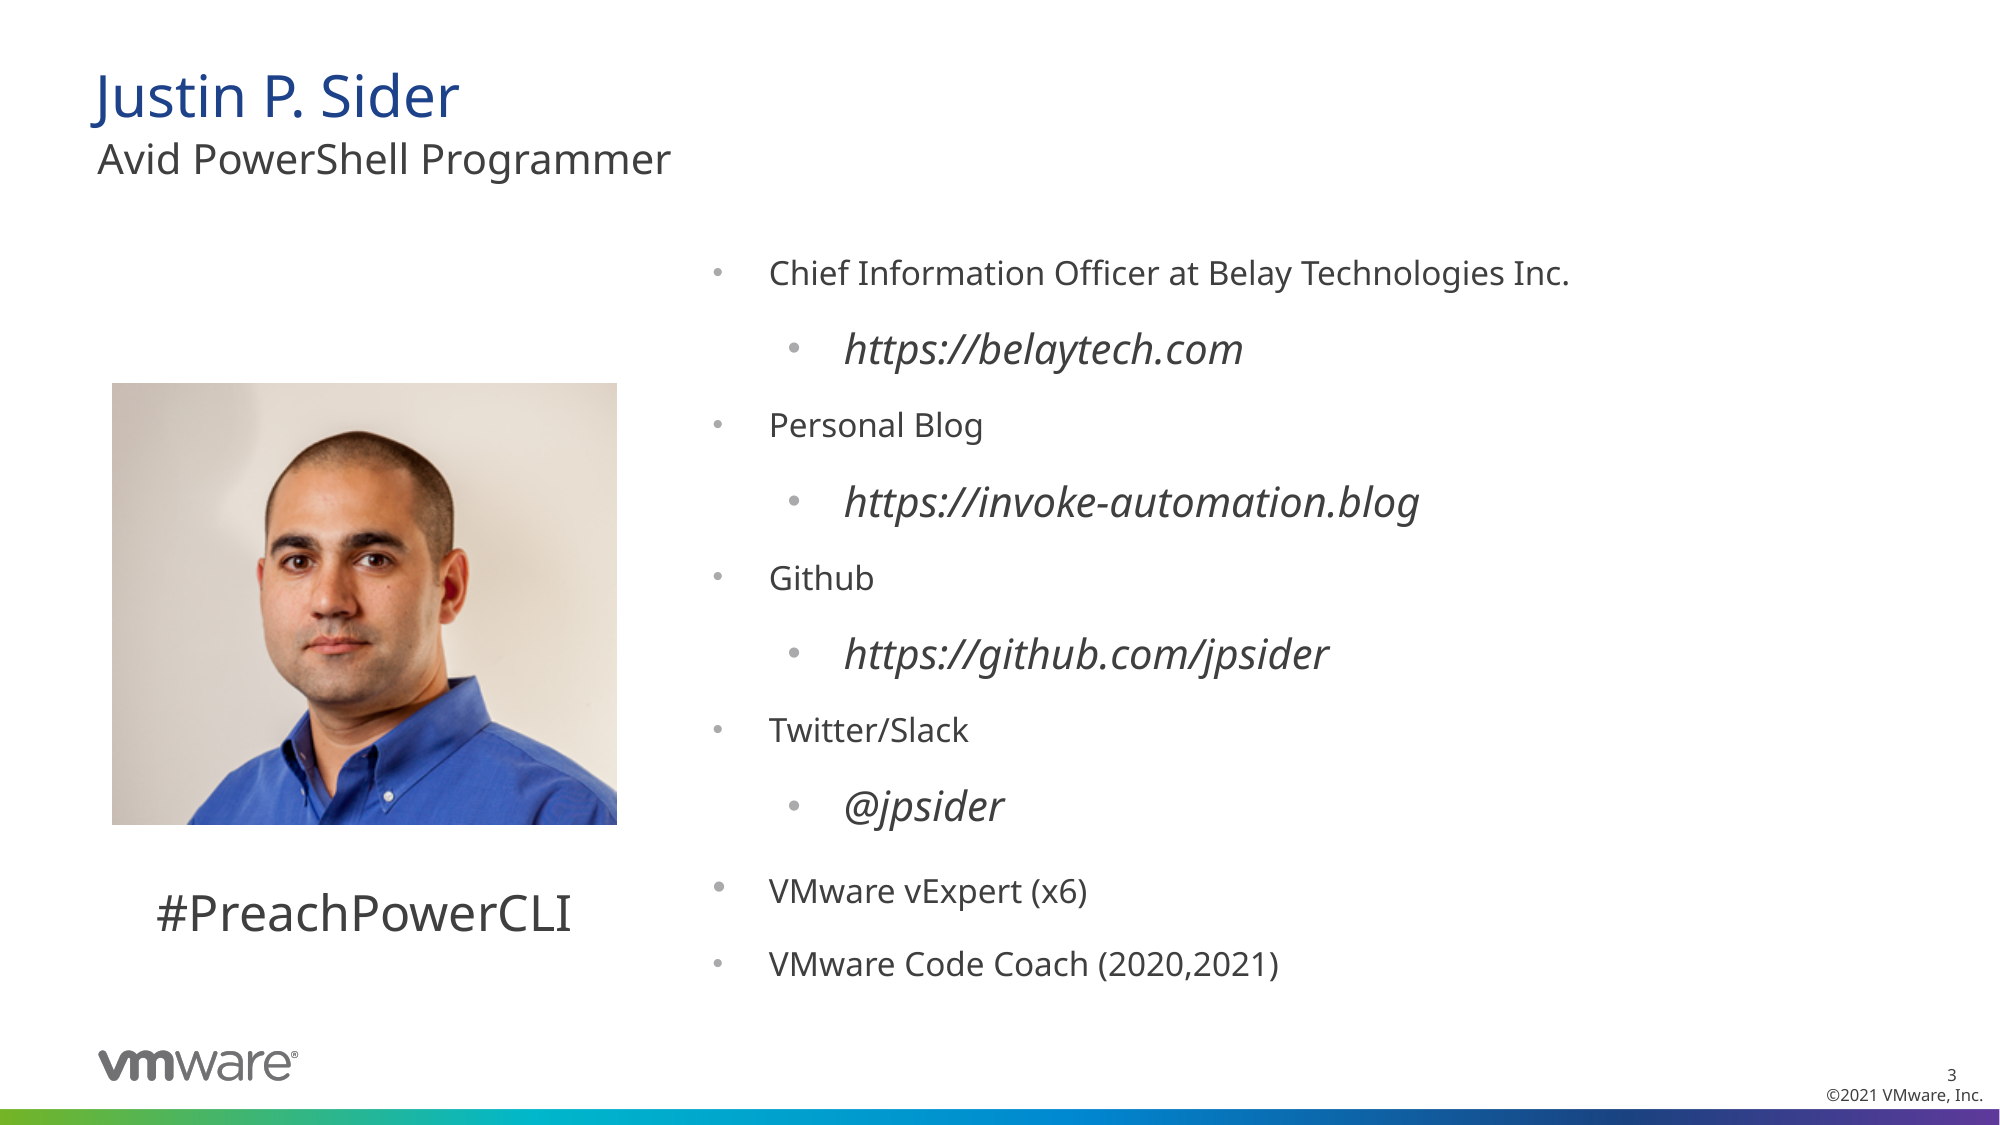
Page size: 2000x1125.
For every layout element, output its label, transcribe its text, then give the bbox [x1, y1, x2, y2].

picture [0, 1020, 720, 1125]
title Justin P. Sider [95, 67, 1900, 131]
picture [111, 383, 618, 825]
subtitle Avid PowerShell Programmer [97, 133, 1900, 174]
text_box #PreachPowerCLI [112, 863, 617, 942]
text_box Chief Information Officer at Belay Technologies Inc. https://belaytech.com Personal Blog https://invoke-automation.blog Github https://github.com/jpsider Twitter/Slack @jpsider ​VMware vExpert (x6) ​VMware Code Coach (2020,2021) [697, 244, 1785, 990]
picture [1075, 1109, 2000, 1125]
